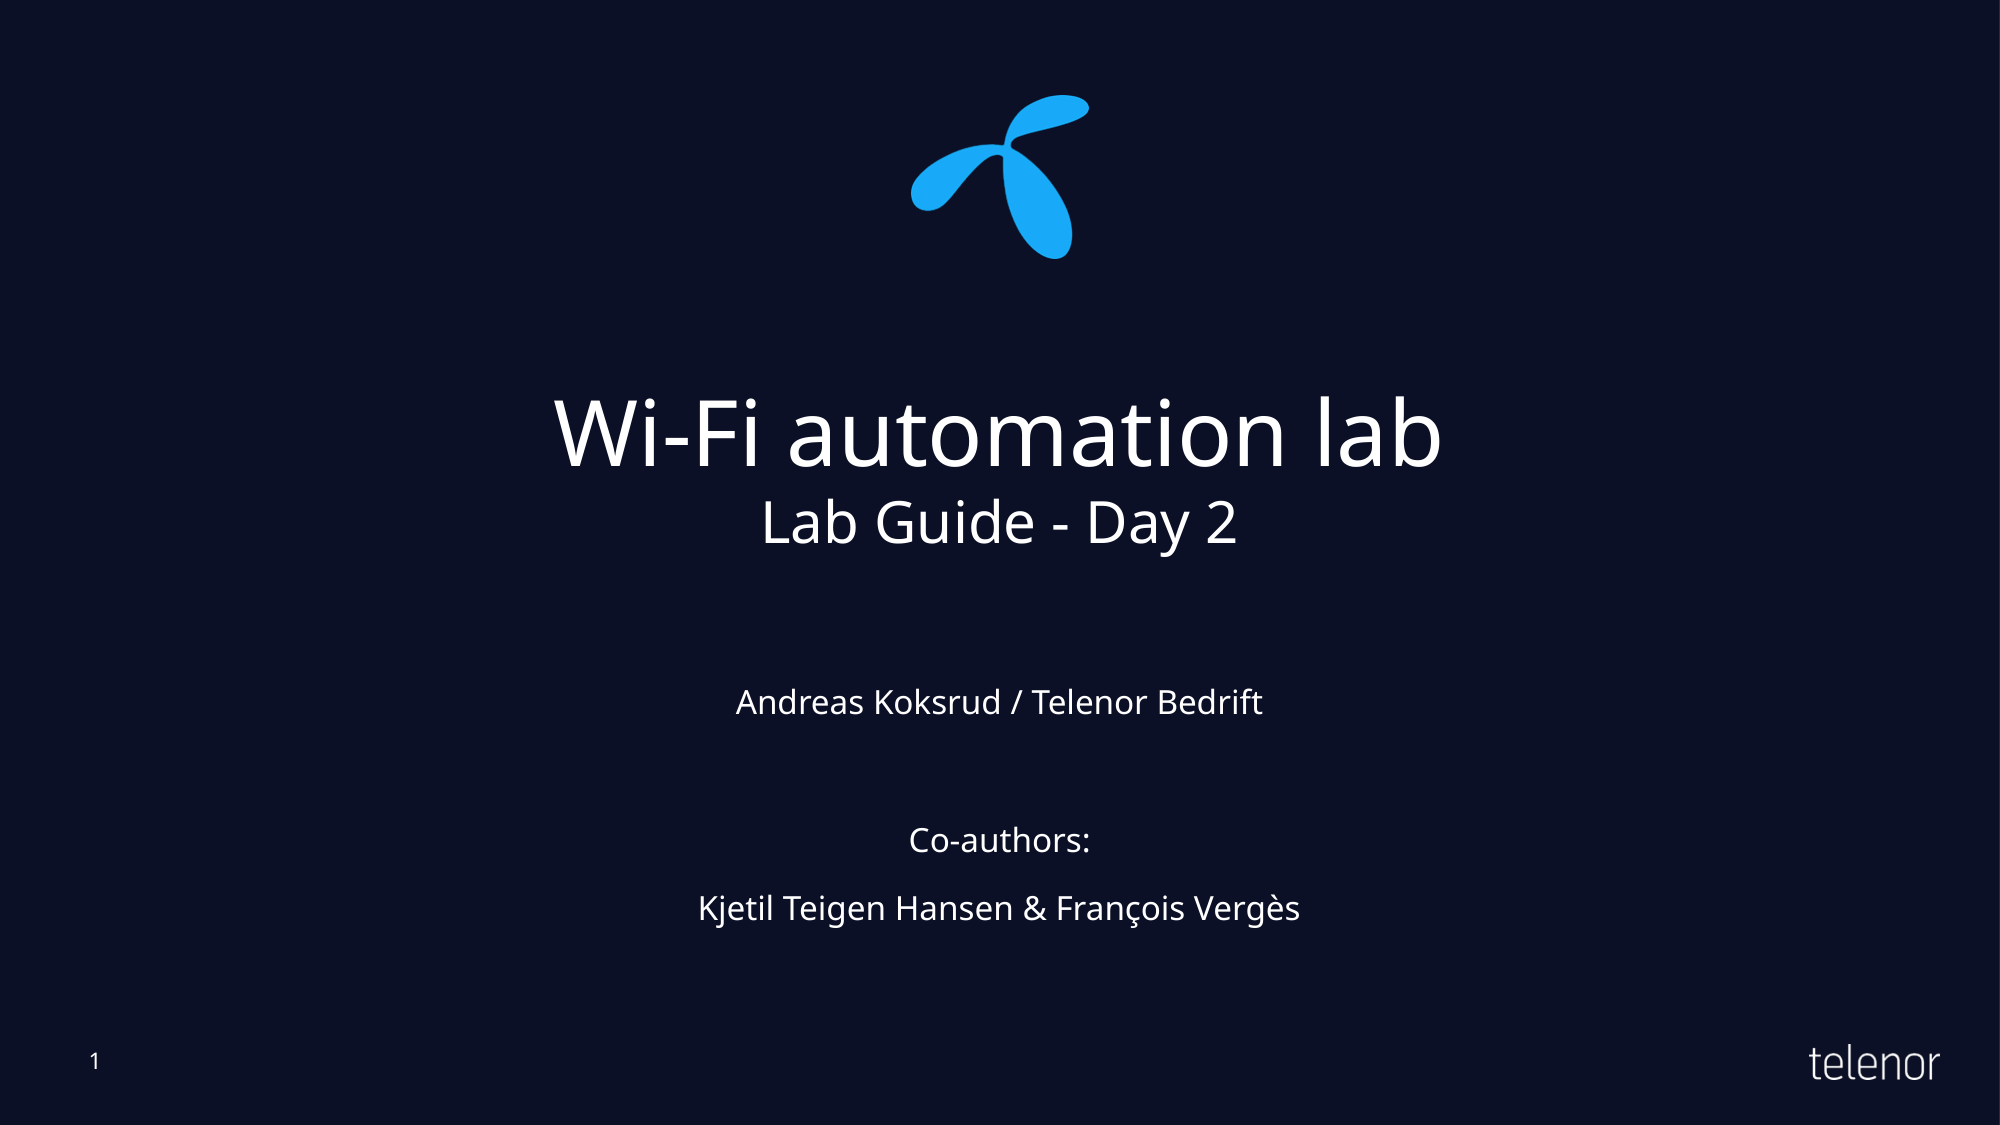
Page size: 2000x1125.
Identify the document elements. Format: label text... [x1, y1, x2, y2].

subtitle Andreas Koksrud / Telenor Bedrift Co-authors: Kjetil Teigen Hansen & François Vergès [88, 615, 1911, 952]
title Wi-Fi automation lab Lab Guide - Day 2 [88, 0, 1912, 615]
picture [1809, 1044, 1940, 1080]
slide_number 1 [88, 1024, 237, 1099]
